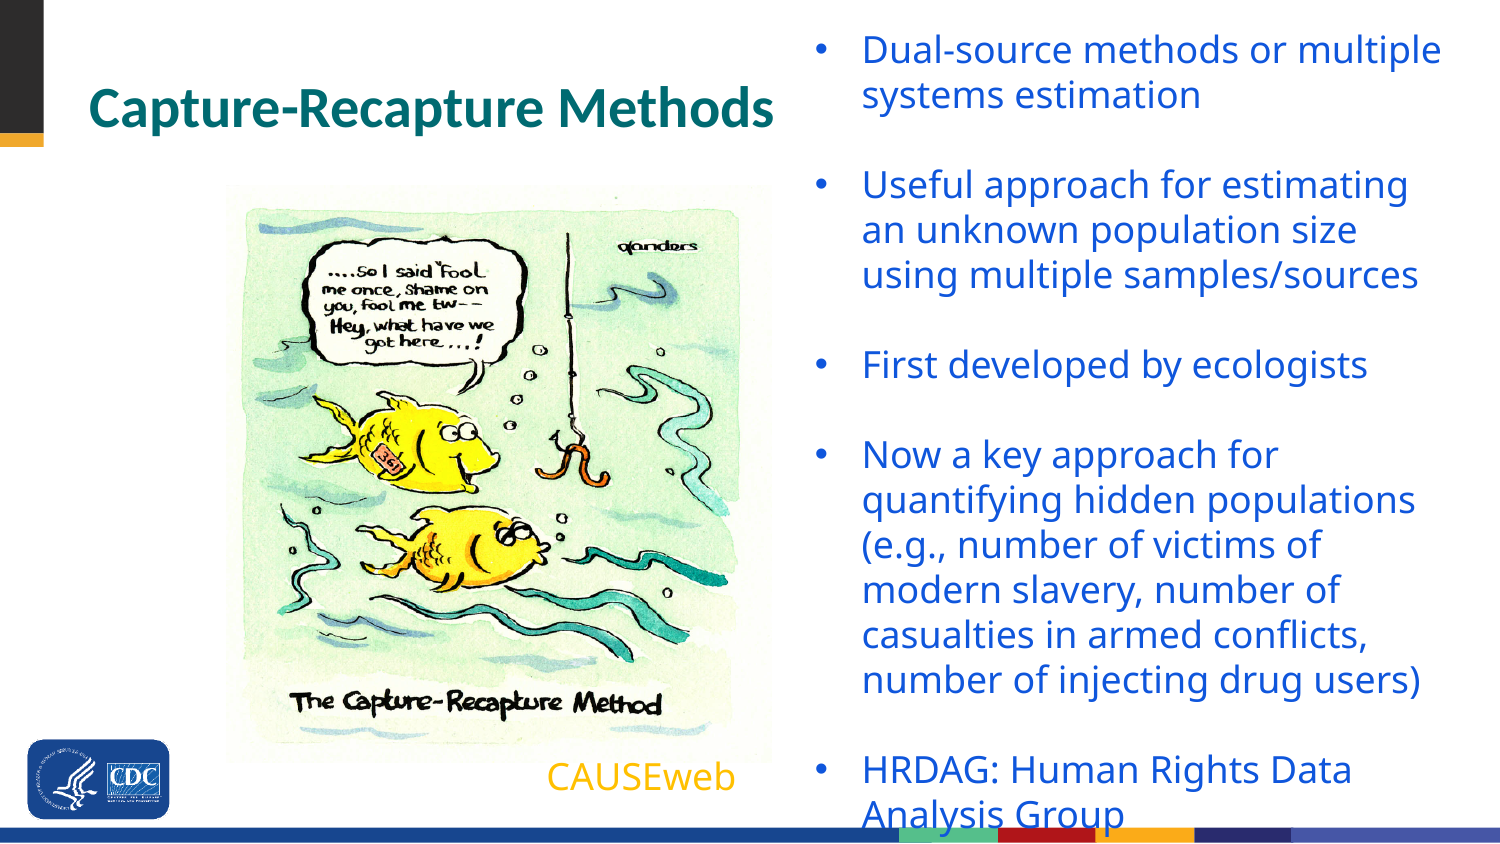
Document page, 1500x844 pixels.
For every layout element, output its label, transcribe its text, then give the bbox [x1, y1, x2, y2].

picture [226, 138, 772, 811]
title Capture-Recapture Methods [75, 33, 799, 147]
text_box Dual-source methods or multiple systems estimation Useful approach for estimating an unknown population size using multiple samples/sources First developed by ecologists Now a key approach for quantifying hidden populations (e.g., number of victims of modern slavery, number of casualties in armed conflicts, number of injecting drug users) HRDAG: Human Rights Data Analysis Group [799, 18, 1478, 844]
picture [26, 738, 170, 820]
